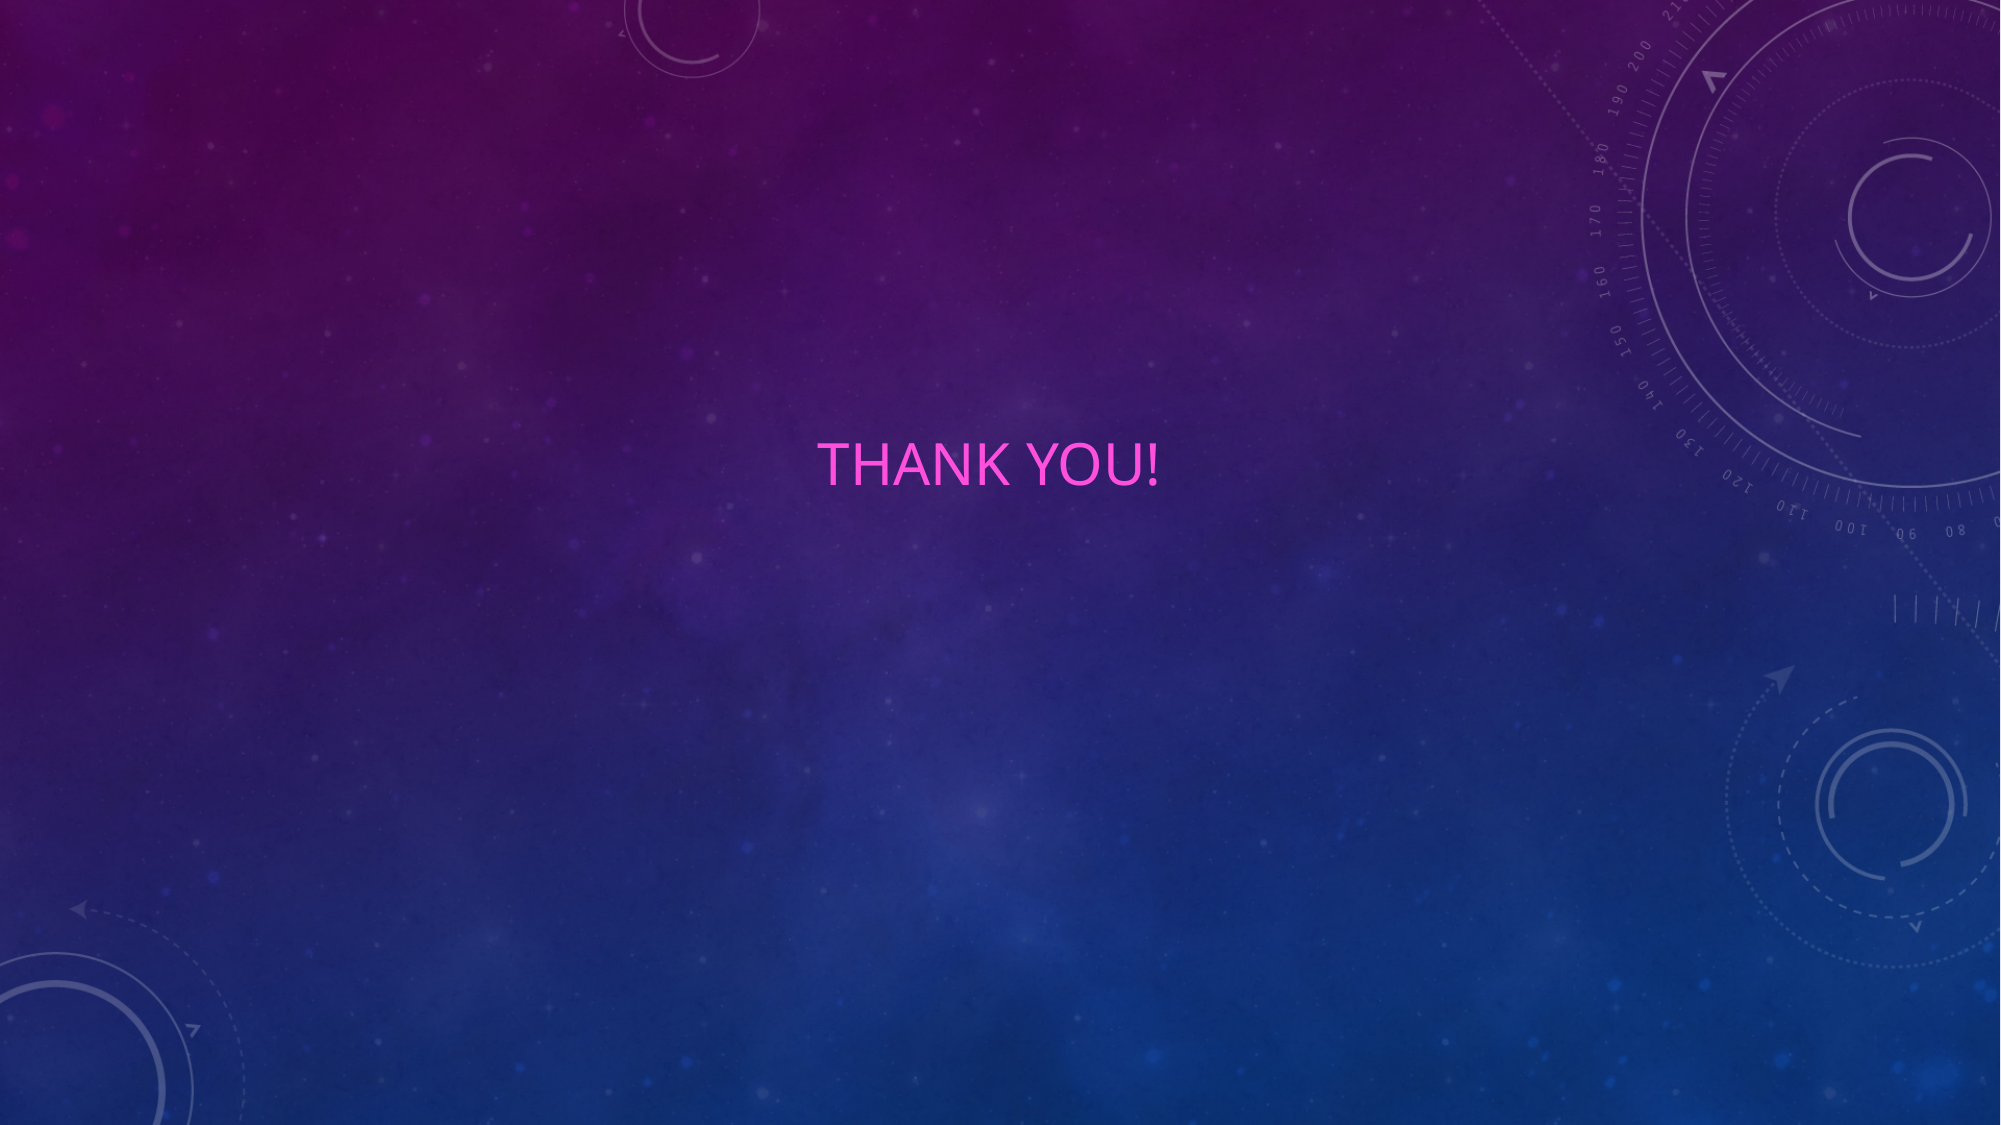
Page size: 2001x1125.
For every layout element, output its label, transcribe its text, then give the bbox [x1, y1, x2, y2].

picture [0, 0, 2001, 1125]
title THANK YOU! [46, 395, 1934, 530]
